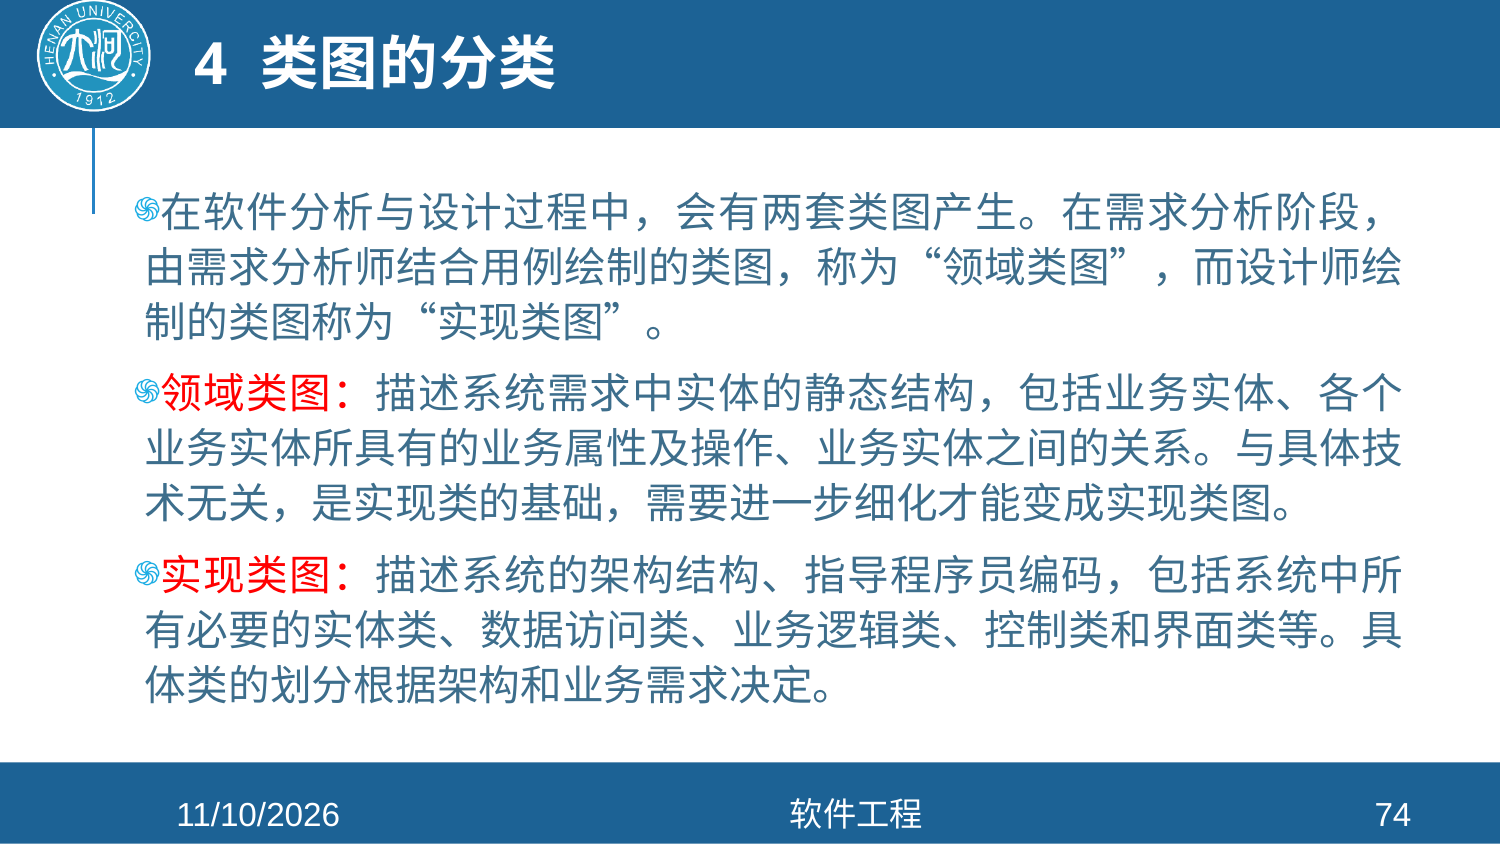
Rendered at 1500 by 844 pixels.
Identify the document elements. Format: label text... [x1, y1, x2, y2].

list 在软件分析与设计过程中，会有两套类图产生。在需求分析阶段，由需求分析师结合用例绘制的类图，称为“领域类图”，而设计师绘制的类图称为“实现类图”。 领域类图：描述系统需求中实体的静态结构，包括业务实体、各个业务实体所具有的业务属性及操作、业务实体之间的关系。与具体技术无关，是实现类的基础，需要进一步细化才能变成实现类图。 实现类图：描述系统的架构结构、指导程序员编码，包括系统中所有必要的实体类、数据访问类、业务逻辑类、控制类和界面类等。具体类的划分根据架构和业务需求决定。 [126, 172, 1411, 777]
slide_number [126, 796, 391, 830]
title 4 类图的分类 [179, 0, 1454, 136]
slide_number 74 [1333, 796, 1454, 830]
footer 软件工程 [391, 796, 1322, 830]
